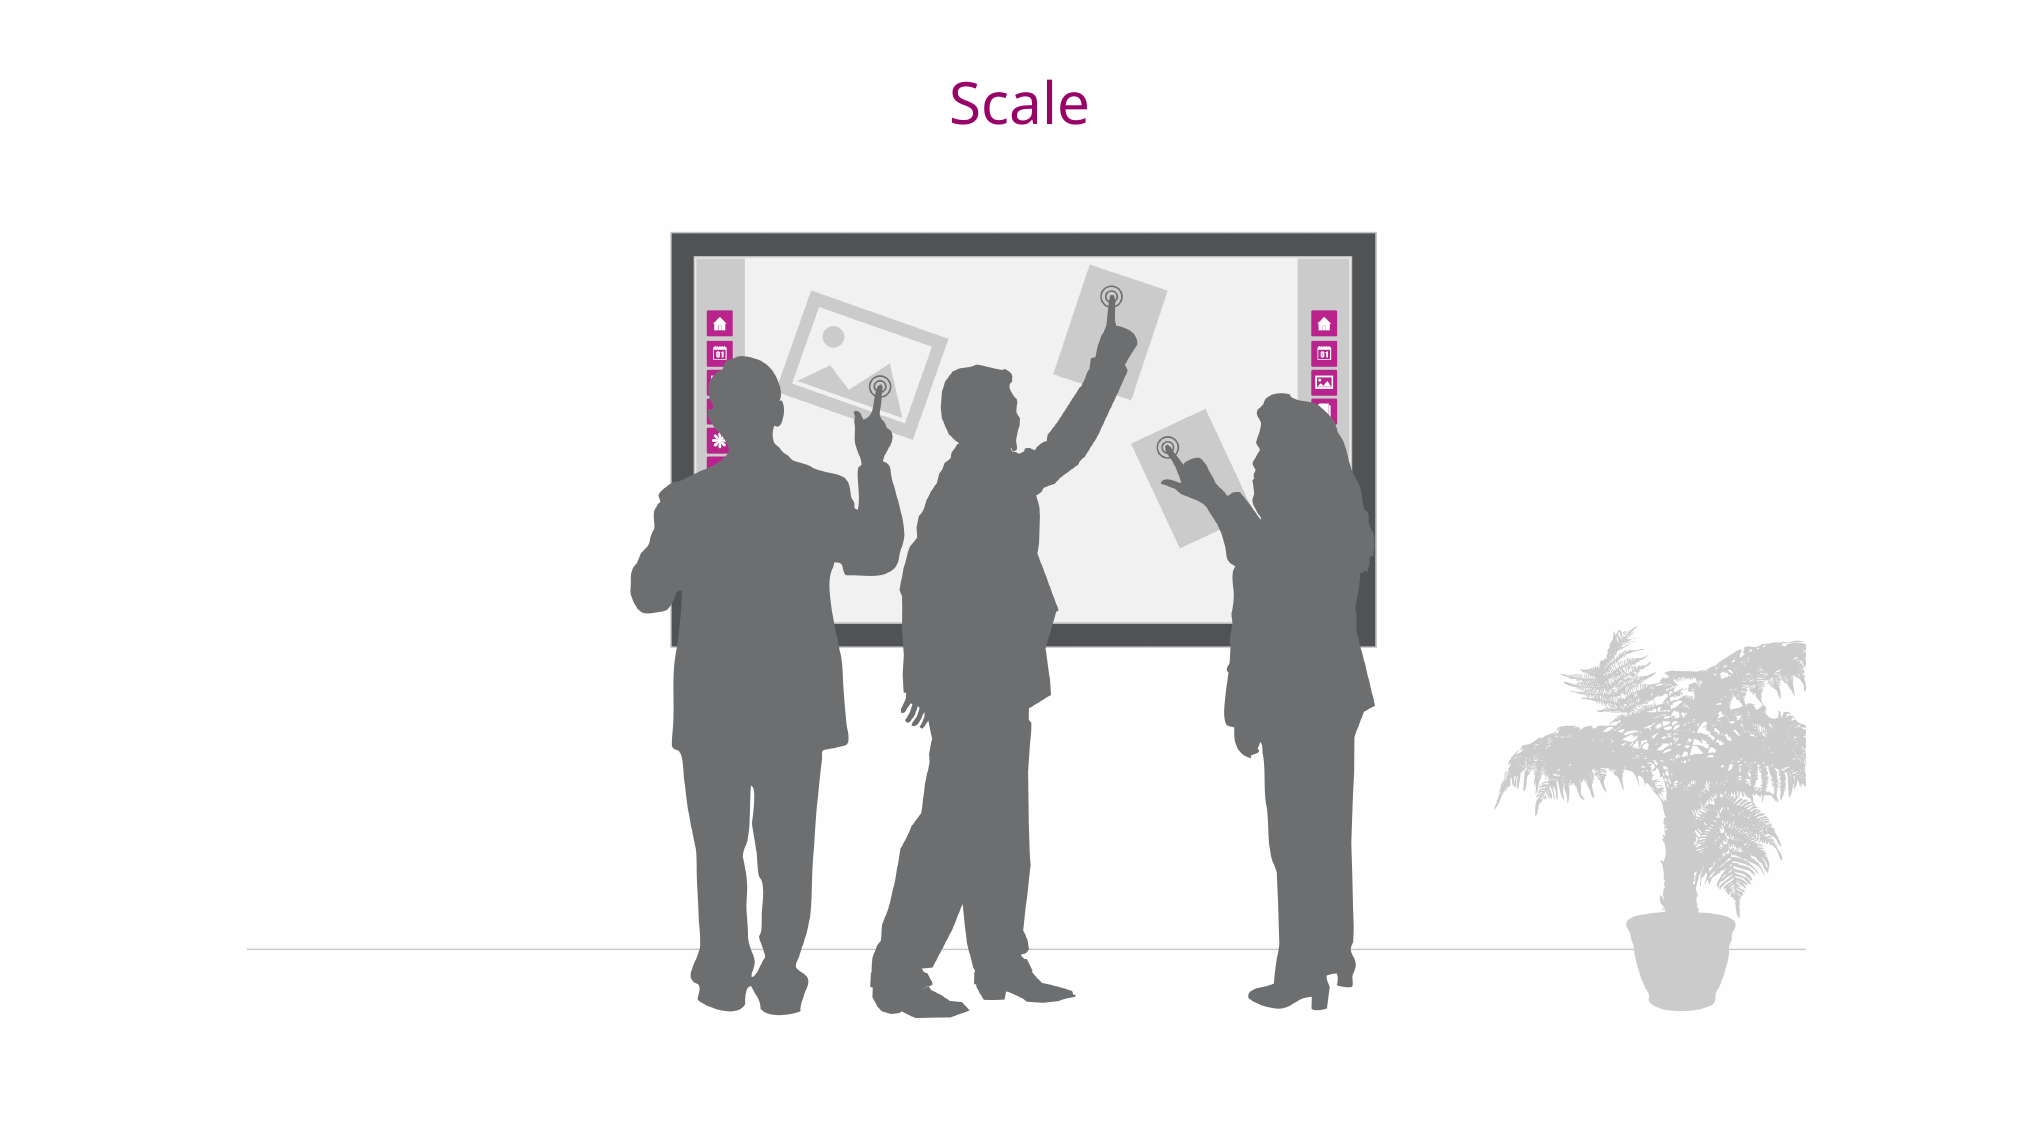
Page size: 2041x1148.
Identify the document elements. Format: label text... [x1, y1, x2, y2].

text_box Scale [140, 66, 1900, 795]
picture [247, 199, 1806, 1148]
